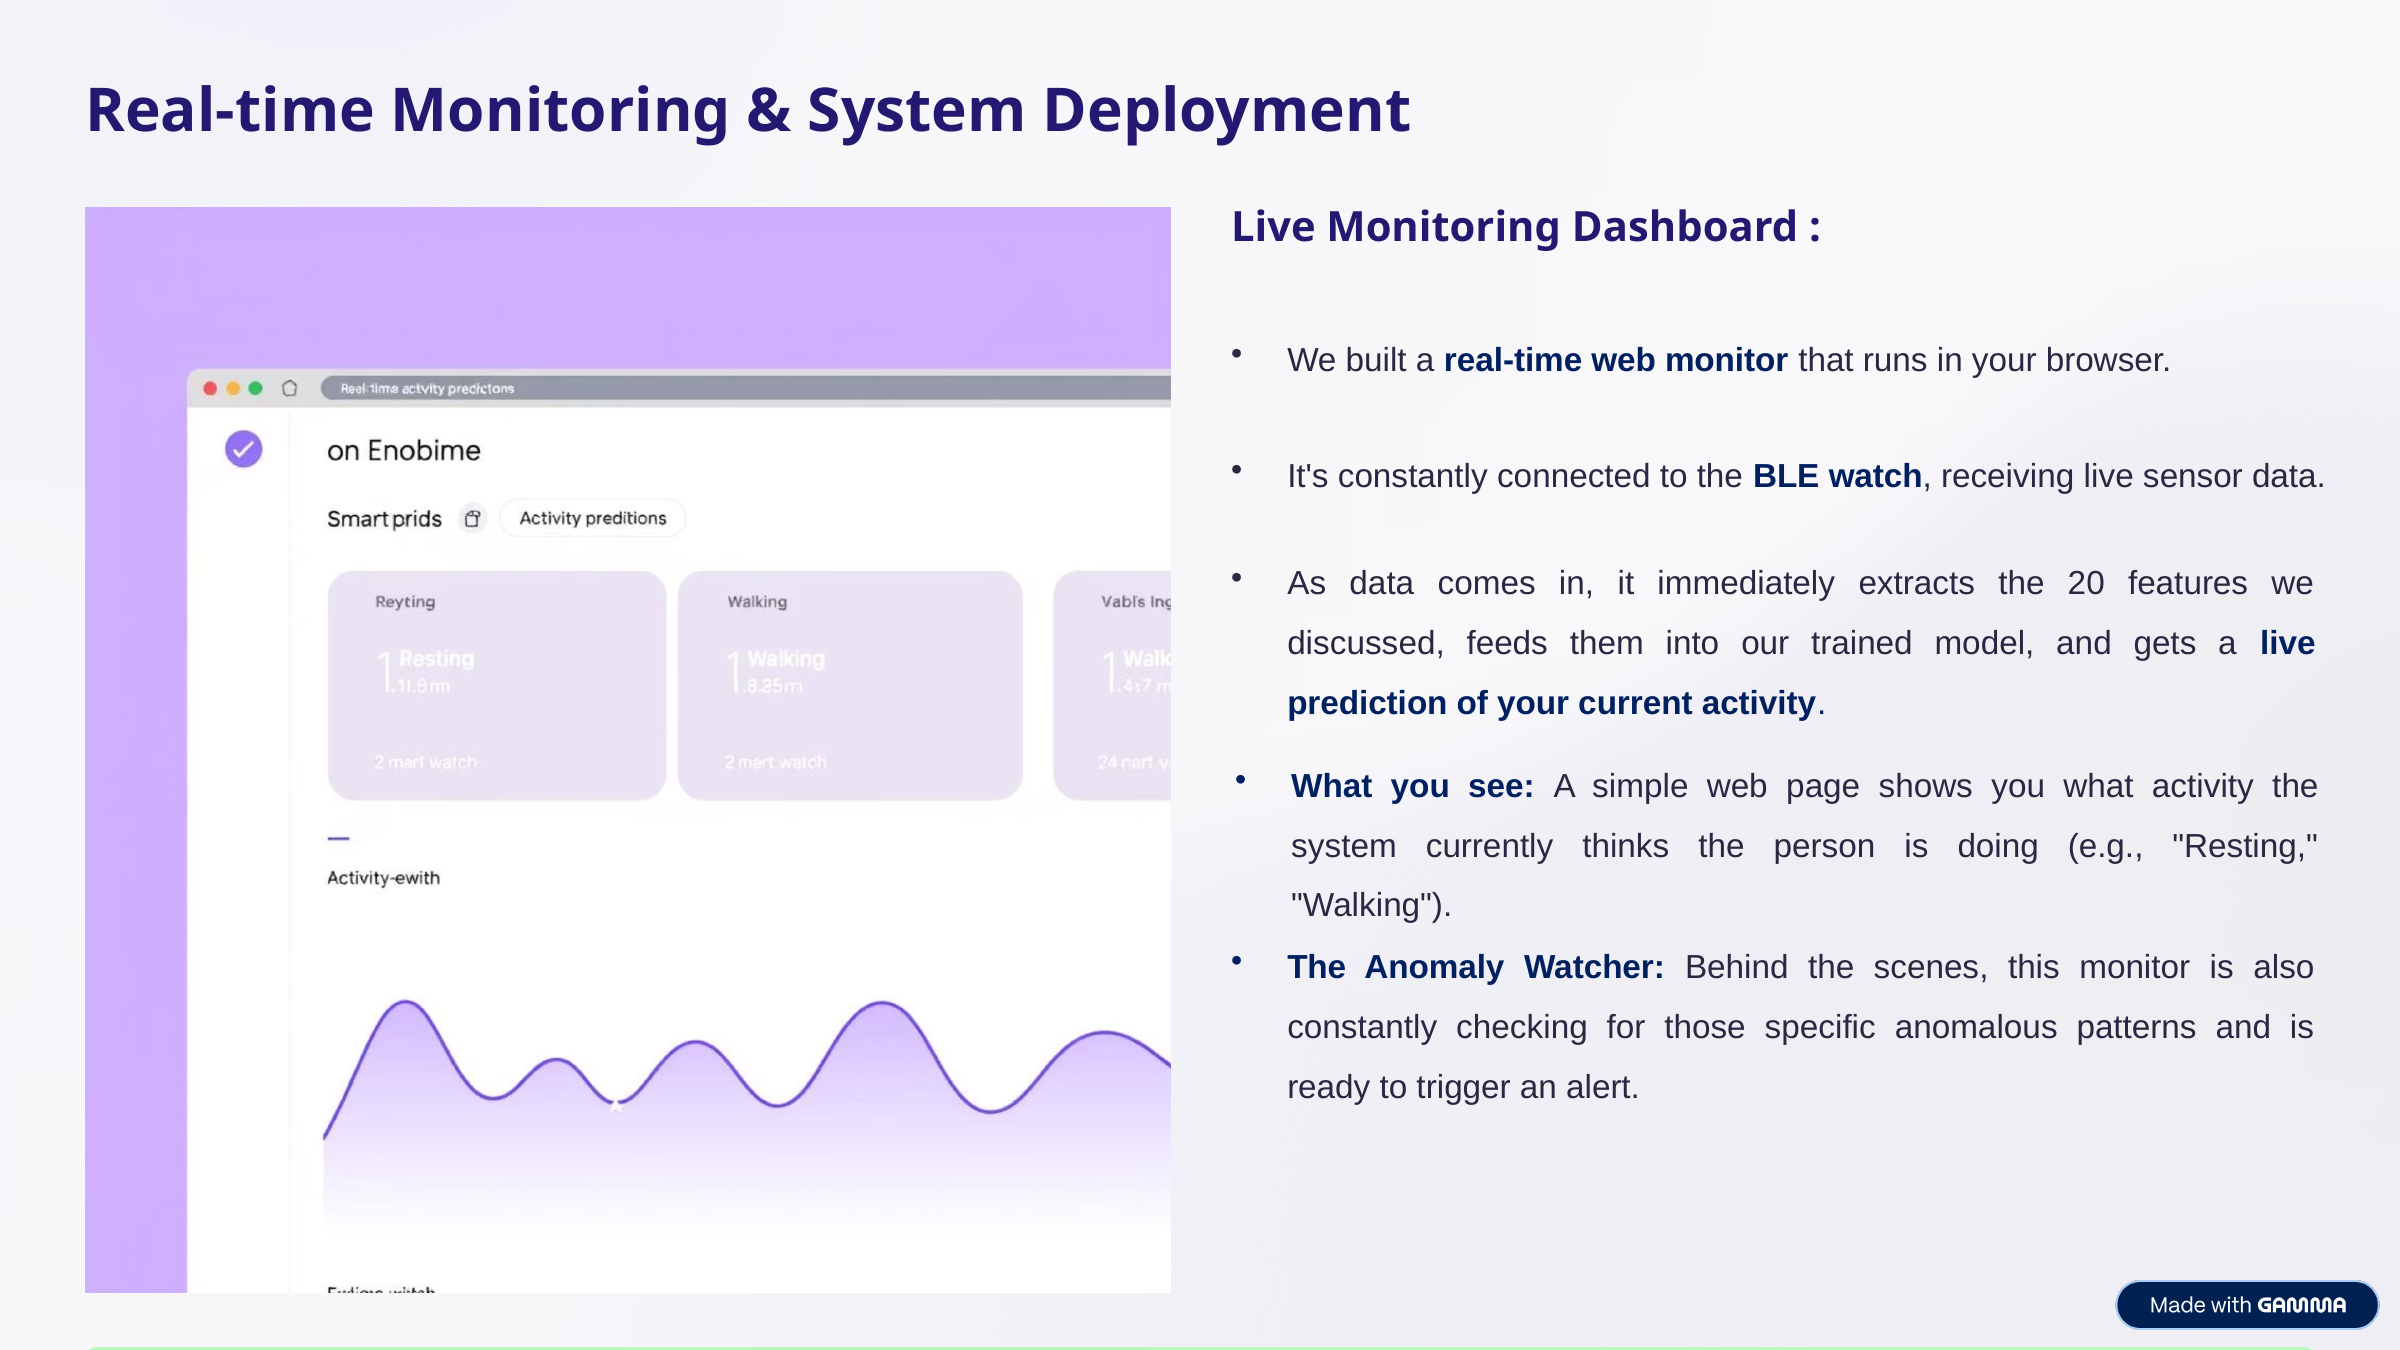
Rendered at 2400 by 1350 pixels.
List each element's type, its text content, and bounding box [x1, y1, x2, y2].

text_box What you see: A simple web page shows you what activity the system currently thinks the person is doing (e.g., "Resting," "Walking"). [1235, 743, 2320, 823]
text_box Real-time Monitoring & System Deployment [85, 67, 1329, 144]
text_box The Anomaly Watcher: Behind the scenes, this monitor is also constantly checking for those specific anomalous patterns and is ready to trigger an alert. [1231, 925, 2316, 1004]
picture [2106, 1271, 2389, 1339]
picture [85, 207, 1171, 1293]
text_box We built a real-time web monitor that runs in your browser. [1231, 339, 2316, 379]
text_box As data comes in, it immediately extracts the 20 features we discussed, feeds them into our trained model, and gets a live prediction of your current activity. [1231, 541, 2316, 620]
text_box It's constantly connected to the BLE watch, receiving live sensor data. [1231, 455, 2316, 495]
text_box Live Monitoring Dashboard : [1231, 204, 1715, 251]
